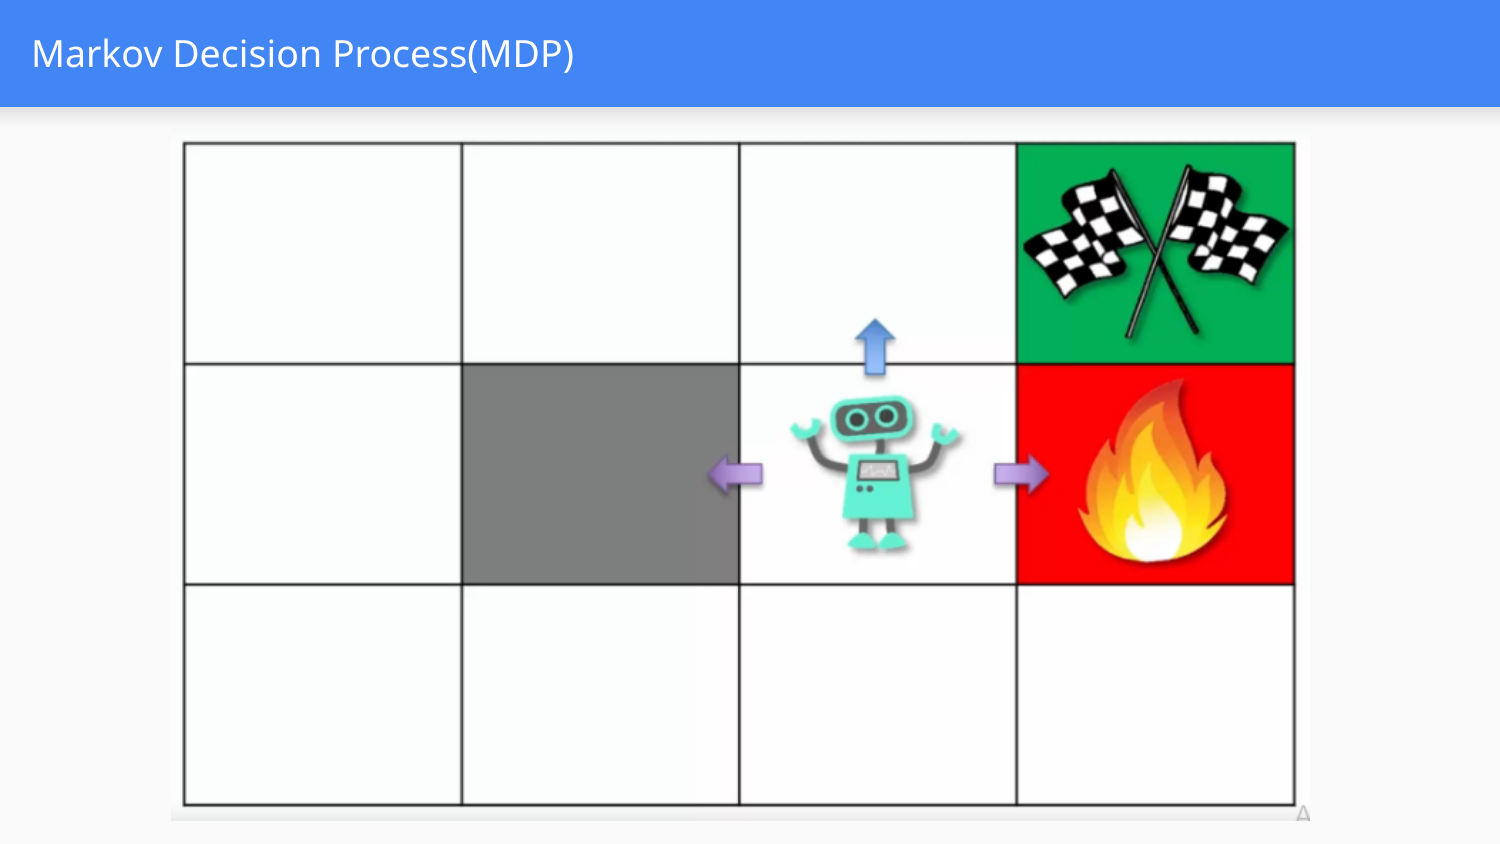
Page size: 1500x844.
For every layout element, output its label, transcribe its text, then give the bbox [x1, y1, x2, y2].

title Markov Decision Process(MDP) [16, 2, 1464, 102]
picture [170, 128, 1310, 821]
